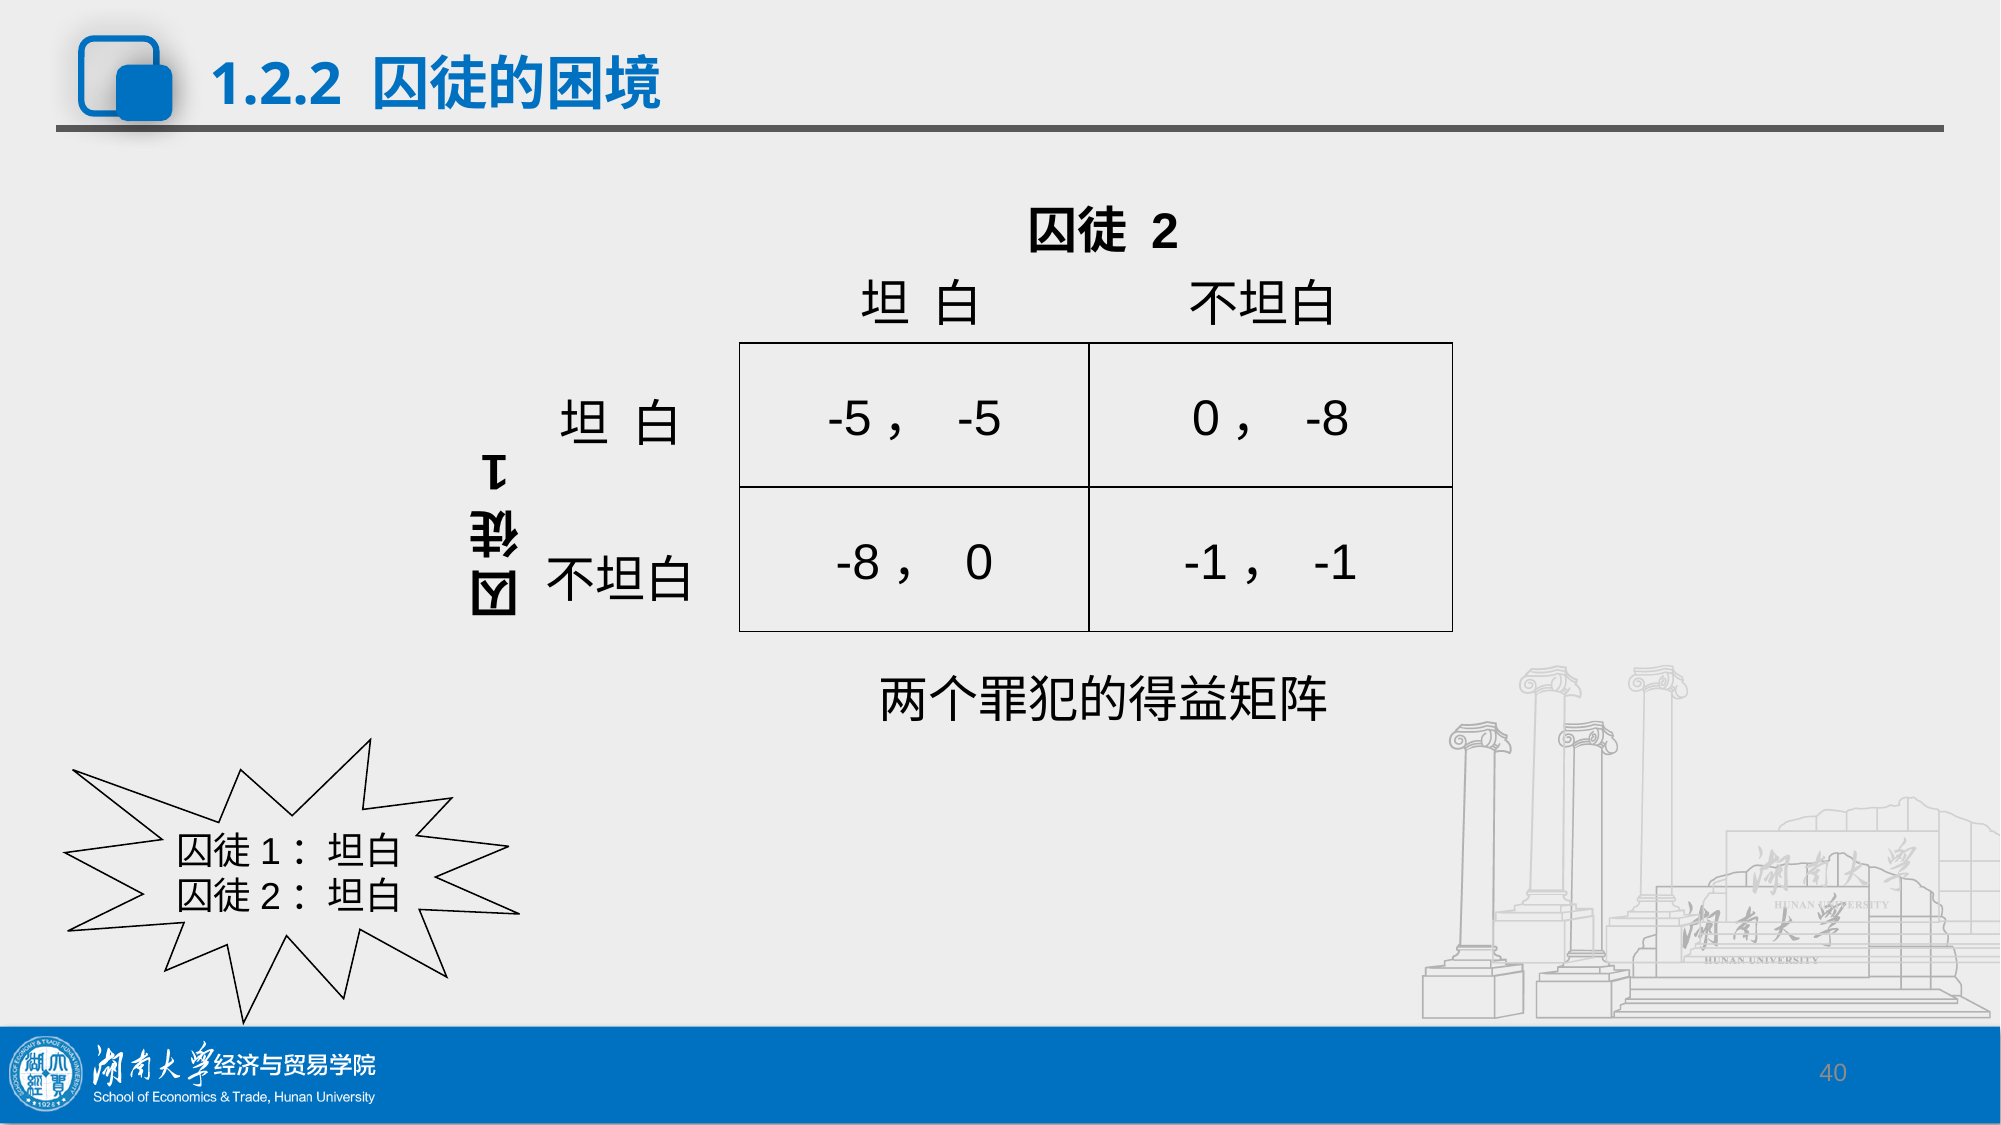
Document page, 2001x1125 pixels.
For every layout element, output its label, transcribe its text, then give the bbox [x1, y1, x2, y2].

text_box 坦 白 [809, 271, 1034, 332]
text_box -8， 0 [739, 487, 1089, 632]
text_box 囚 徒 1 [446, 391, 544, 620]
picture [7, 1035, 383, 1114]
picture [1428, 599, 2000, 1059]
text_box 两个罪犯的得益矩阵 [767, 655, 1428, 740]
text_box 不坦白 [544, 546, 726, 608]
text_box 囚徒 2 [921, 198, 1285, 260]
text_box -5， -5 [739, 343, 1089, 487]
text_box 坦 白 [544, 391, 726, 452]
text_box -1， -1 [1089, 487, 1453, 632]
text_box 不坦白 [1159, 271, 1369, 332]
text_box 0， -8 [1089, 343, 1453, 487]
title 1.2.2 囚徒的困境 [194, 48, 972, 124]
text_box 囚徒1：坦白 囚徒2：坦白 [64, 739, 520, 1024]
